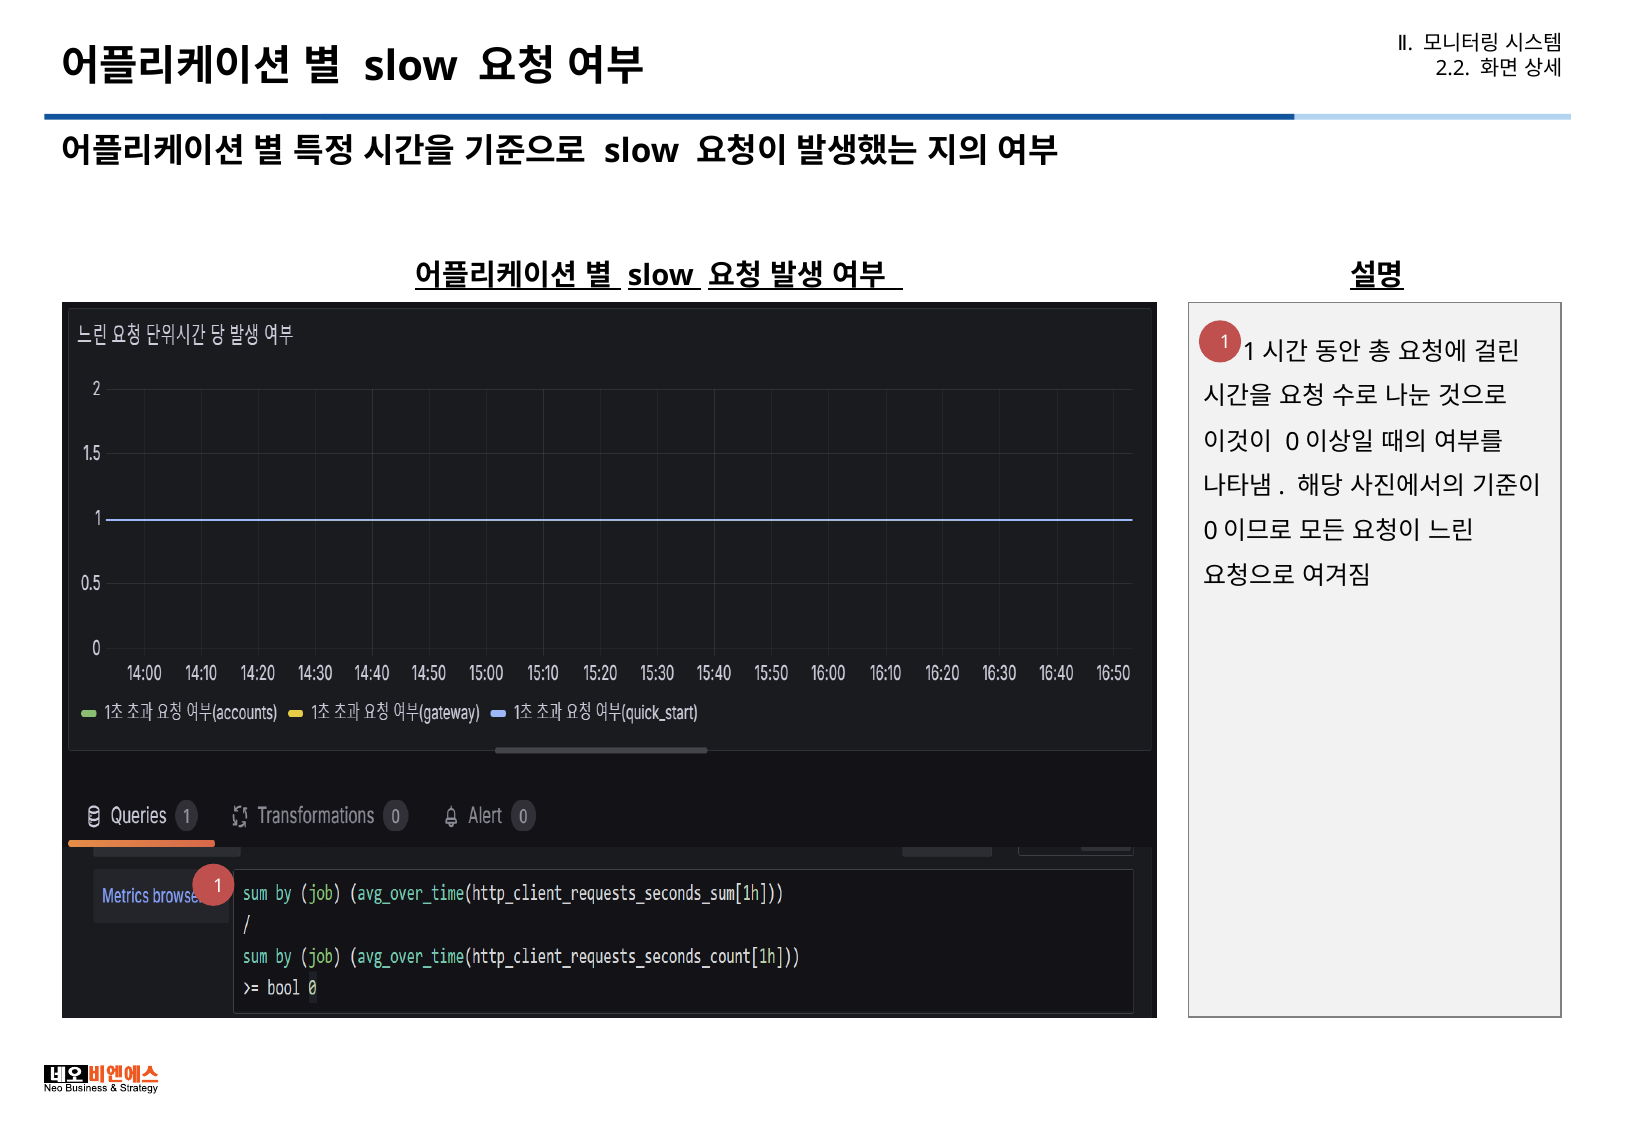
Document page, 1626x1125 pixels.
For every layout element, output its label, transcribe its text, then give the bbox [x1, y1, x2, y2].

text_box 어플리케이션 별 slow 요청 발생 여부 [376, 243, 943, 294]
text_box 1시간 동안 총 요청에 걸린 시간을 요청 수로 나눈 것으로 이것이 0이상일 때의 여부를 나타냄. 해당 사진에서의 기준이 0이므로 모든 요청이 느린 요청으로 여겨짐 [1188, 302, 1562, 1018]
list 어플리케이션 별 특정 시간을 기준으로 slow 요청이 발생했는 지의 여부 [46, 121, 1578, 232]
text_box Ⅱ. 모니터링 시스템 2.2. 화면 상세 [1219, 23, 1577, 86]
text_box 1 [1198, 320, 1242, 363]
text_box 설명 [1241, 243, 1513, 294]
title 어플리케이션 별 slow 요청 여부 [45, 19, 1578, 107]
picture [62, 302, 1157, 1018]
